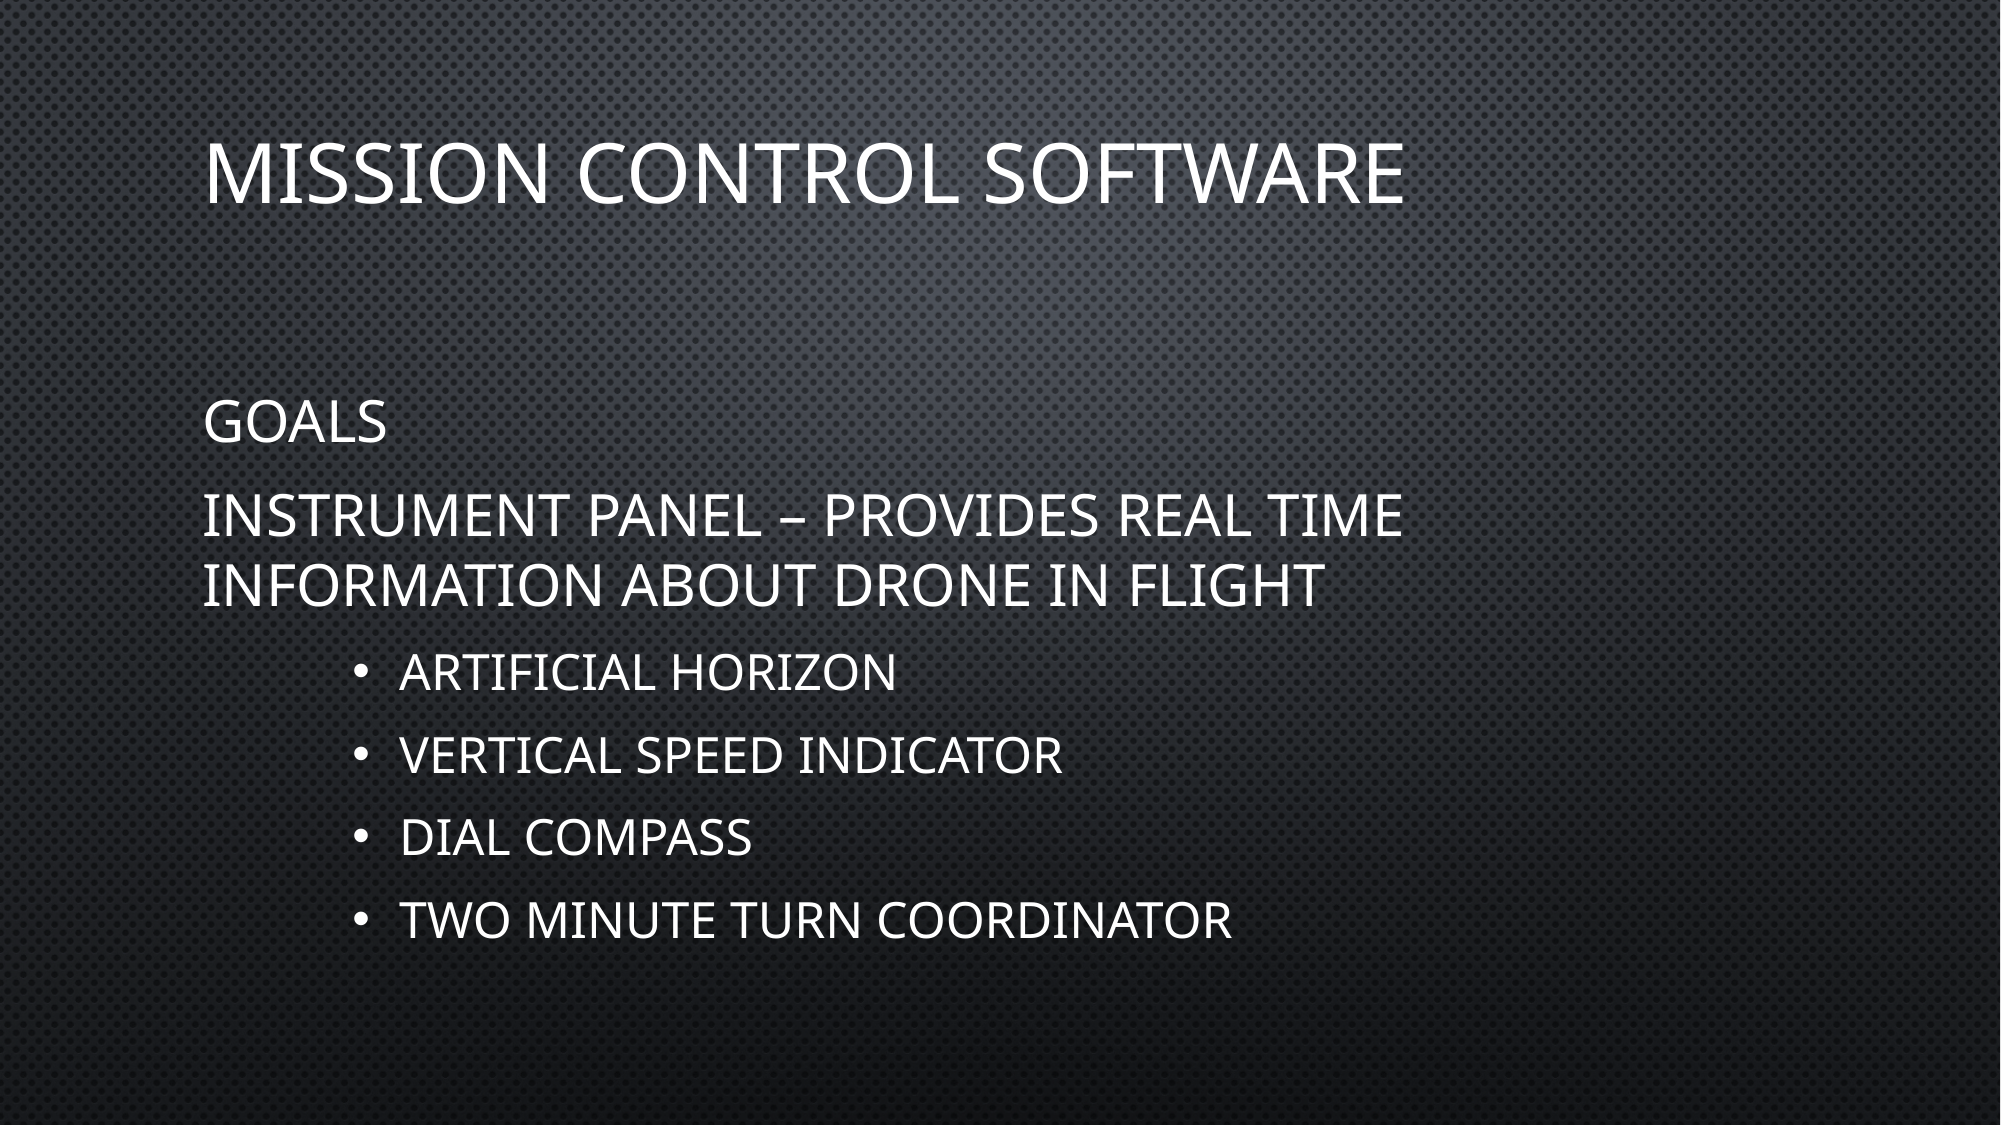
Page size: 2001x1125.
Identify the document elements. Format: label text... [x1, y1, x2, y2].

title Mission Control Software [187, 99, 1813, 240]
list Goals Instrument Panel – provides real time information about drone in flight Artificial horizon Vertical speed indicator Dial compass Two minute turn coordinator [187, 287, 1813, 960]
